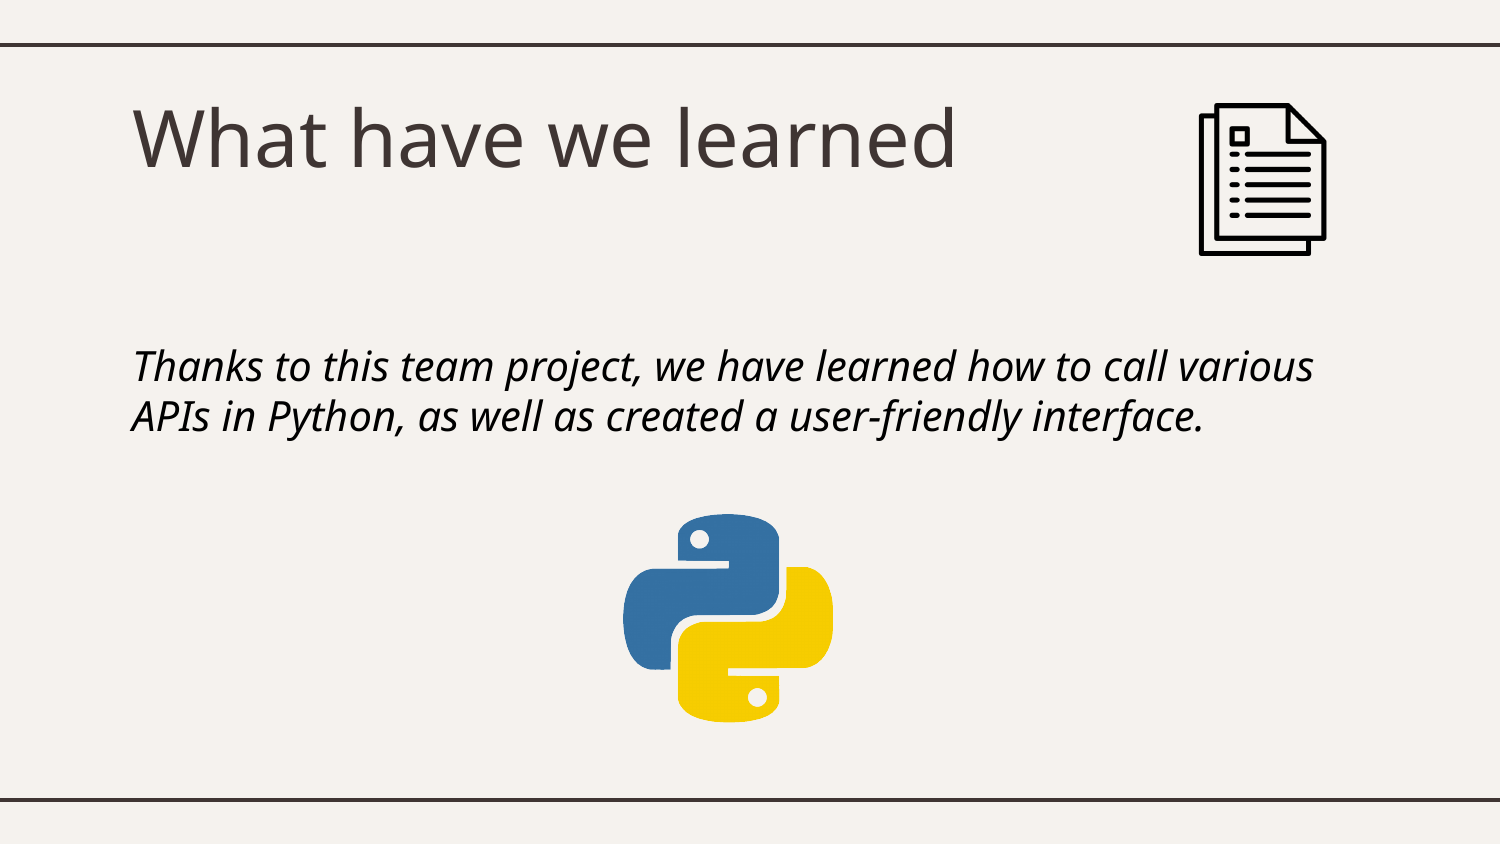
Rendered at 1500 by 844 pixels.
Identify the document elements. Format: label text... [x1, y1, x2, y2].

picture [623, 513, 833, 723]
title What have we learned [116, 72, 1383, 167]
text_box Thanks to this team project, we have learned how to call various APIs in Python, as well as created a user-friendly interface. [116, 324, 1339, 520]
picture [1186, 103, 1340, 256]
